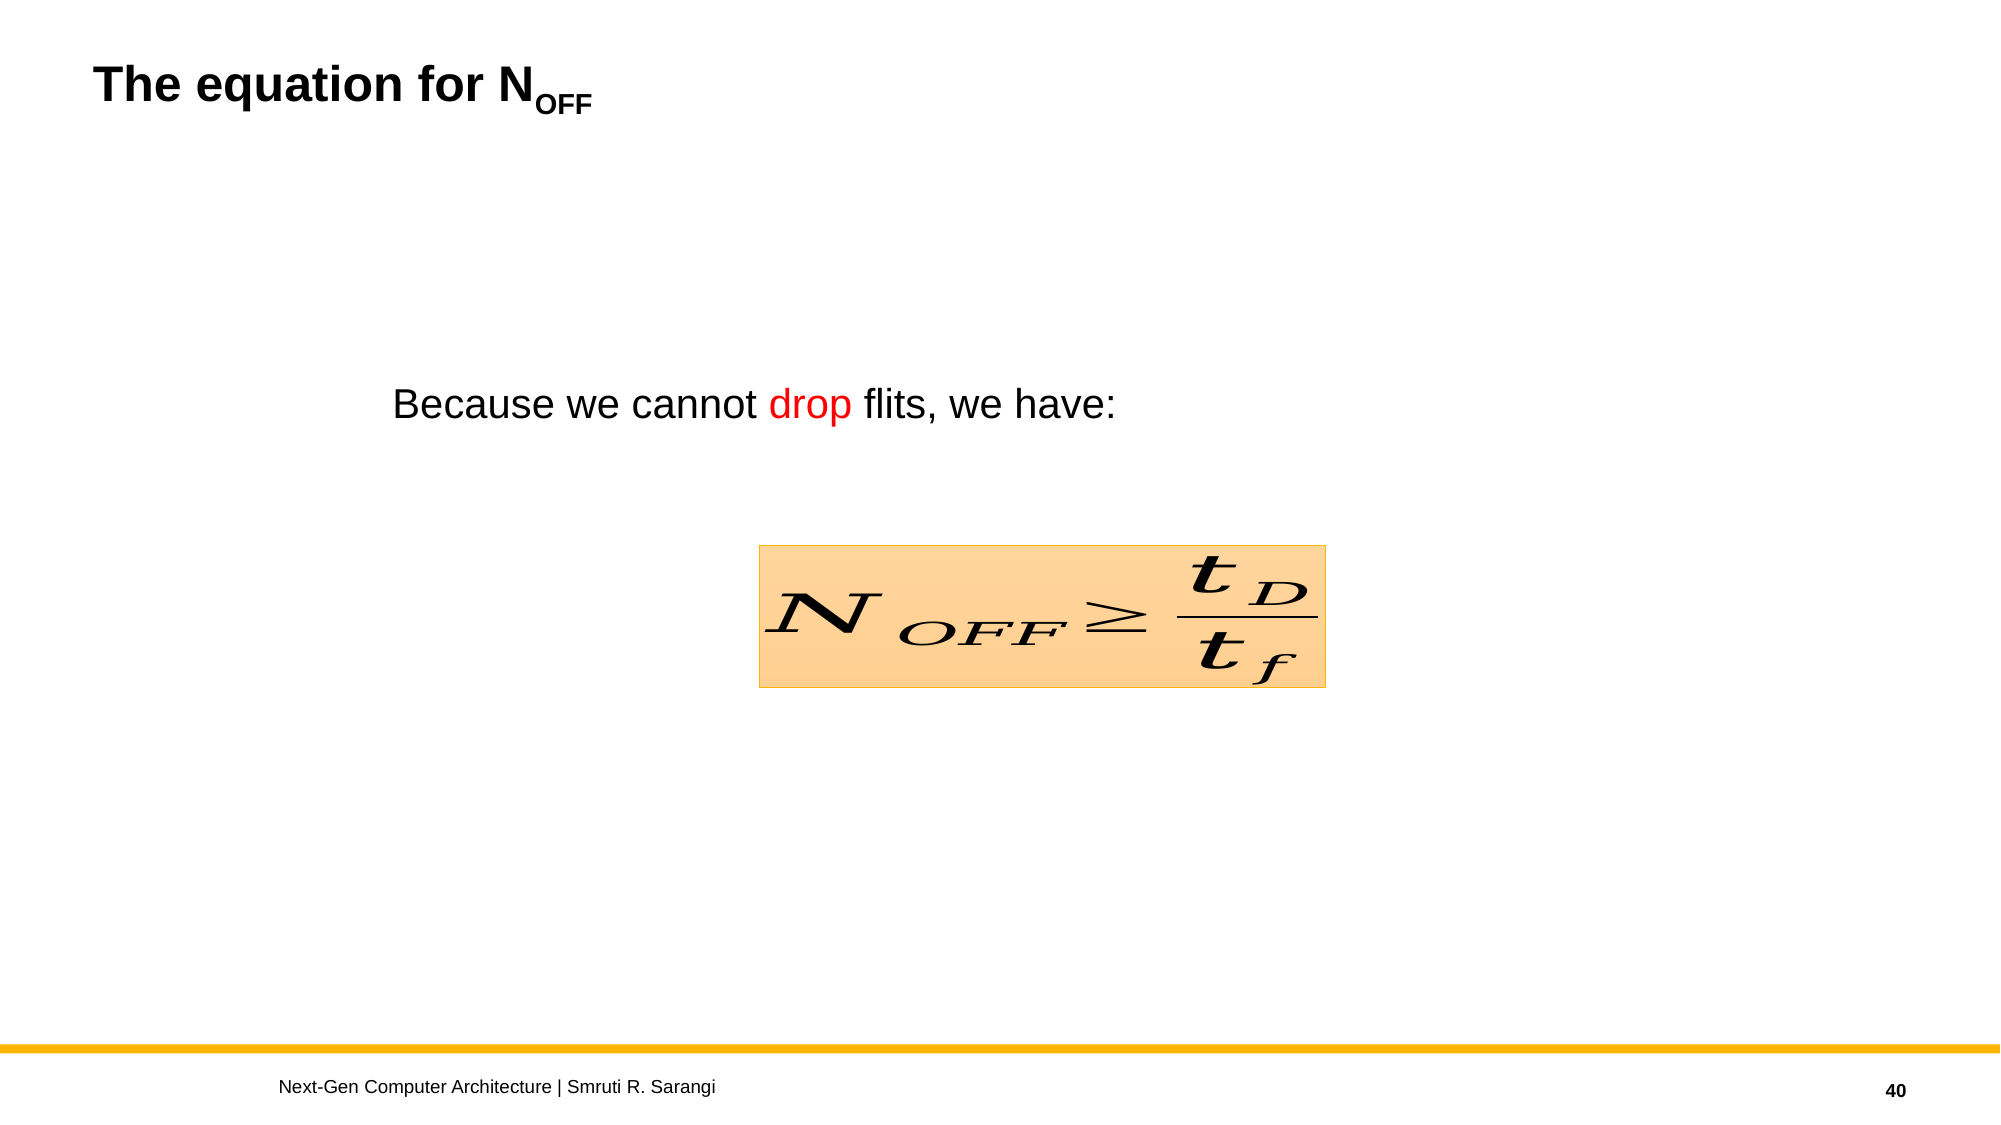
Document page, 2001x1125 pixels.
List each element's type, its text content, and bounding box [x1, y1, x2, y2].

title The equation for NOFF [78, 45, 1578, 180]
list Because we cannot drop flits, we have: [377, 368, 1615, 864]
footer Next-Gen Computer Architecture | Smruti R. Sarangi [263, 1067, 1464, 1105]
slide_number 40 [1711, 1071, 1922, 1109]
